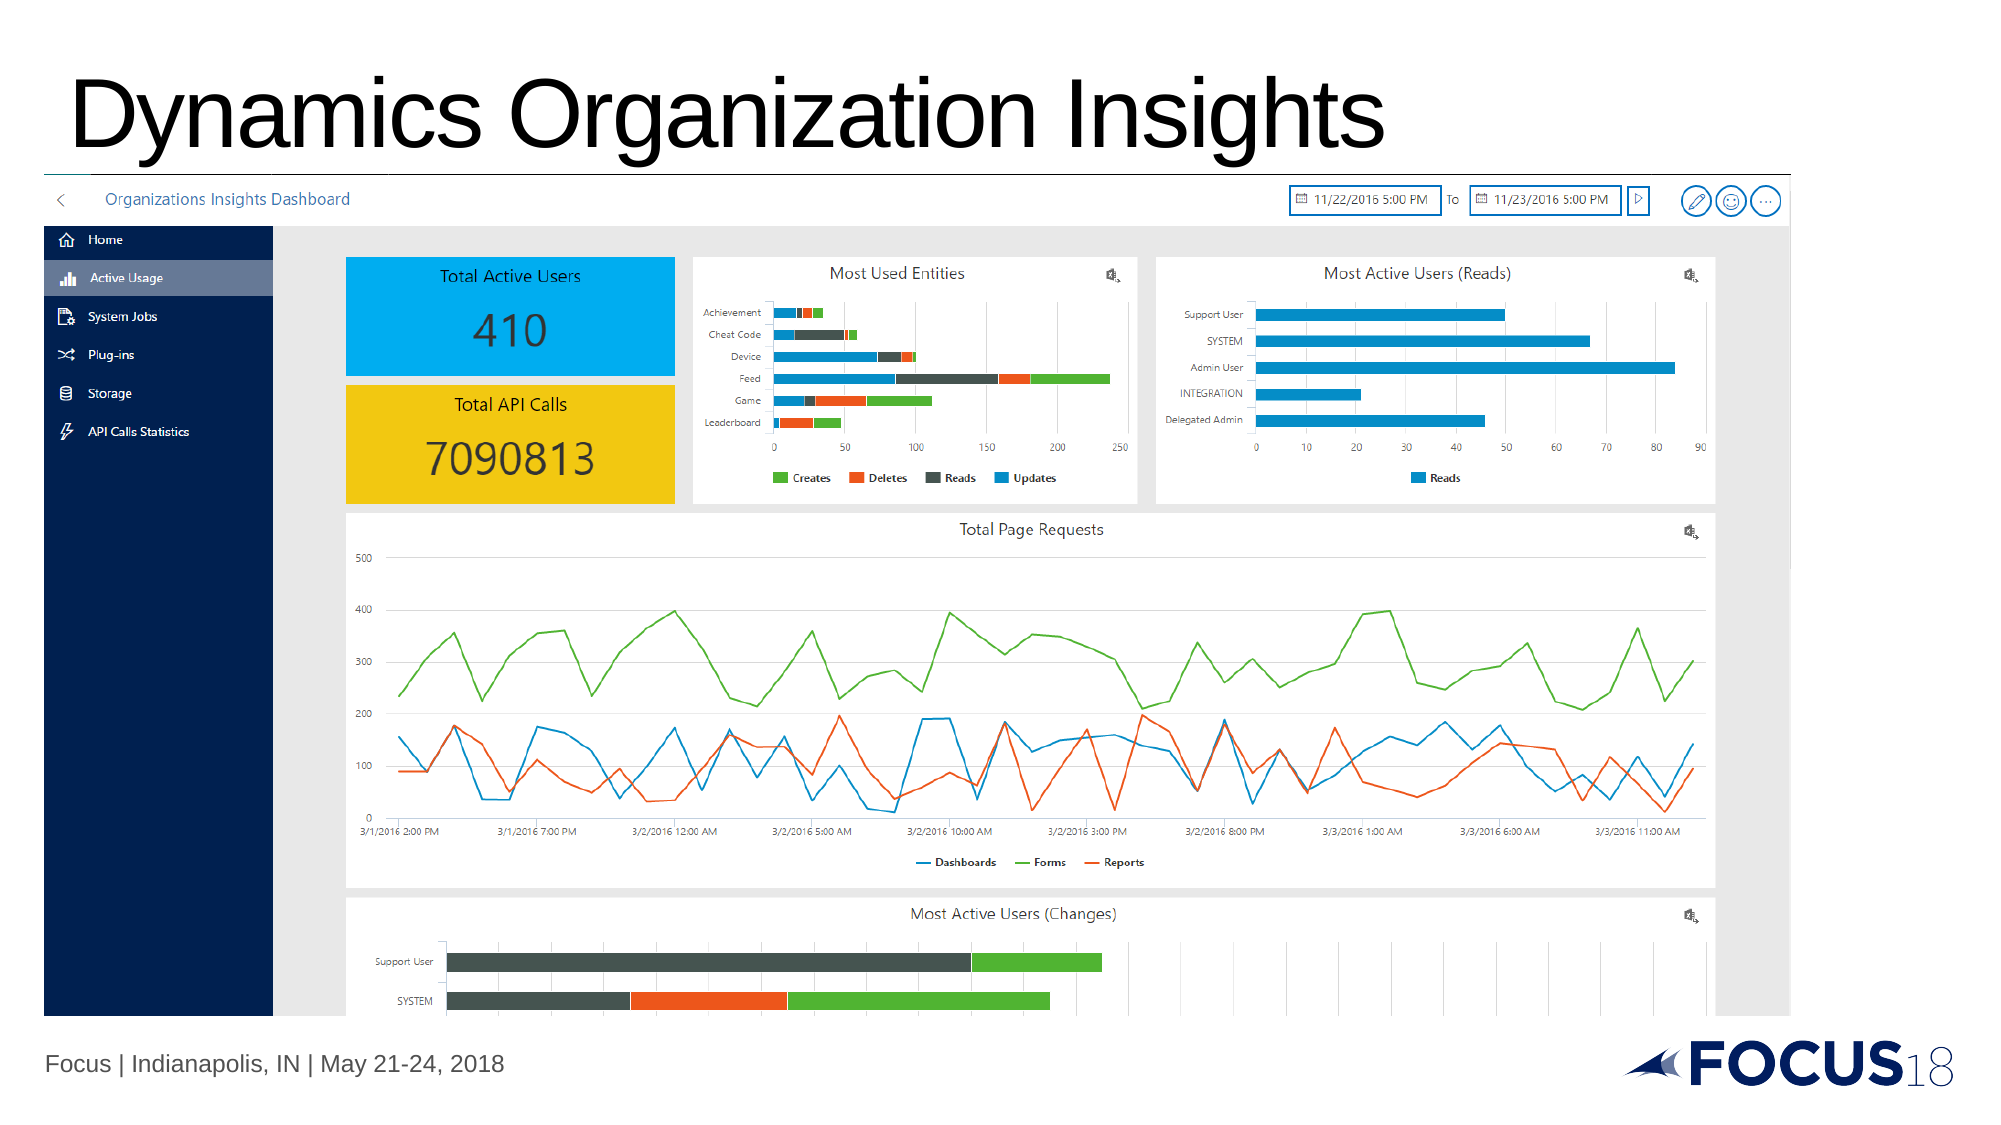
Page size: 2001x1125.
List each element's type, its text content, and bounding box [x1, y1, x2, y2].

picture [1619, 1038, 1956, 1088]
picture [43, 173, 1792, 1016]
title Dynamics Organization Insights [44, 47, 1957, 196]
